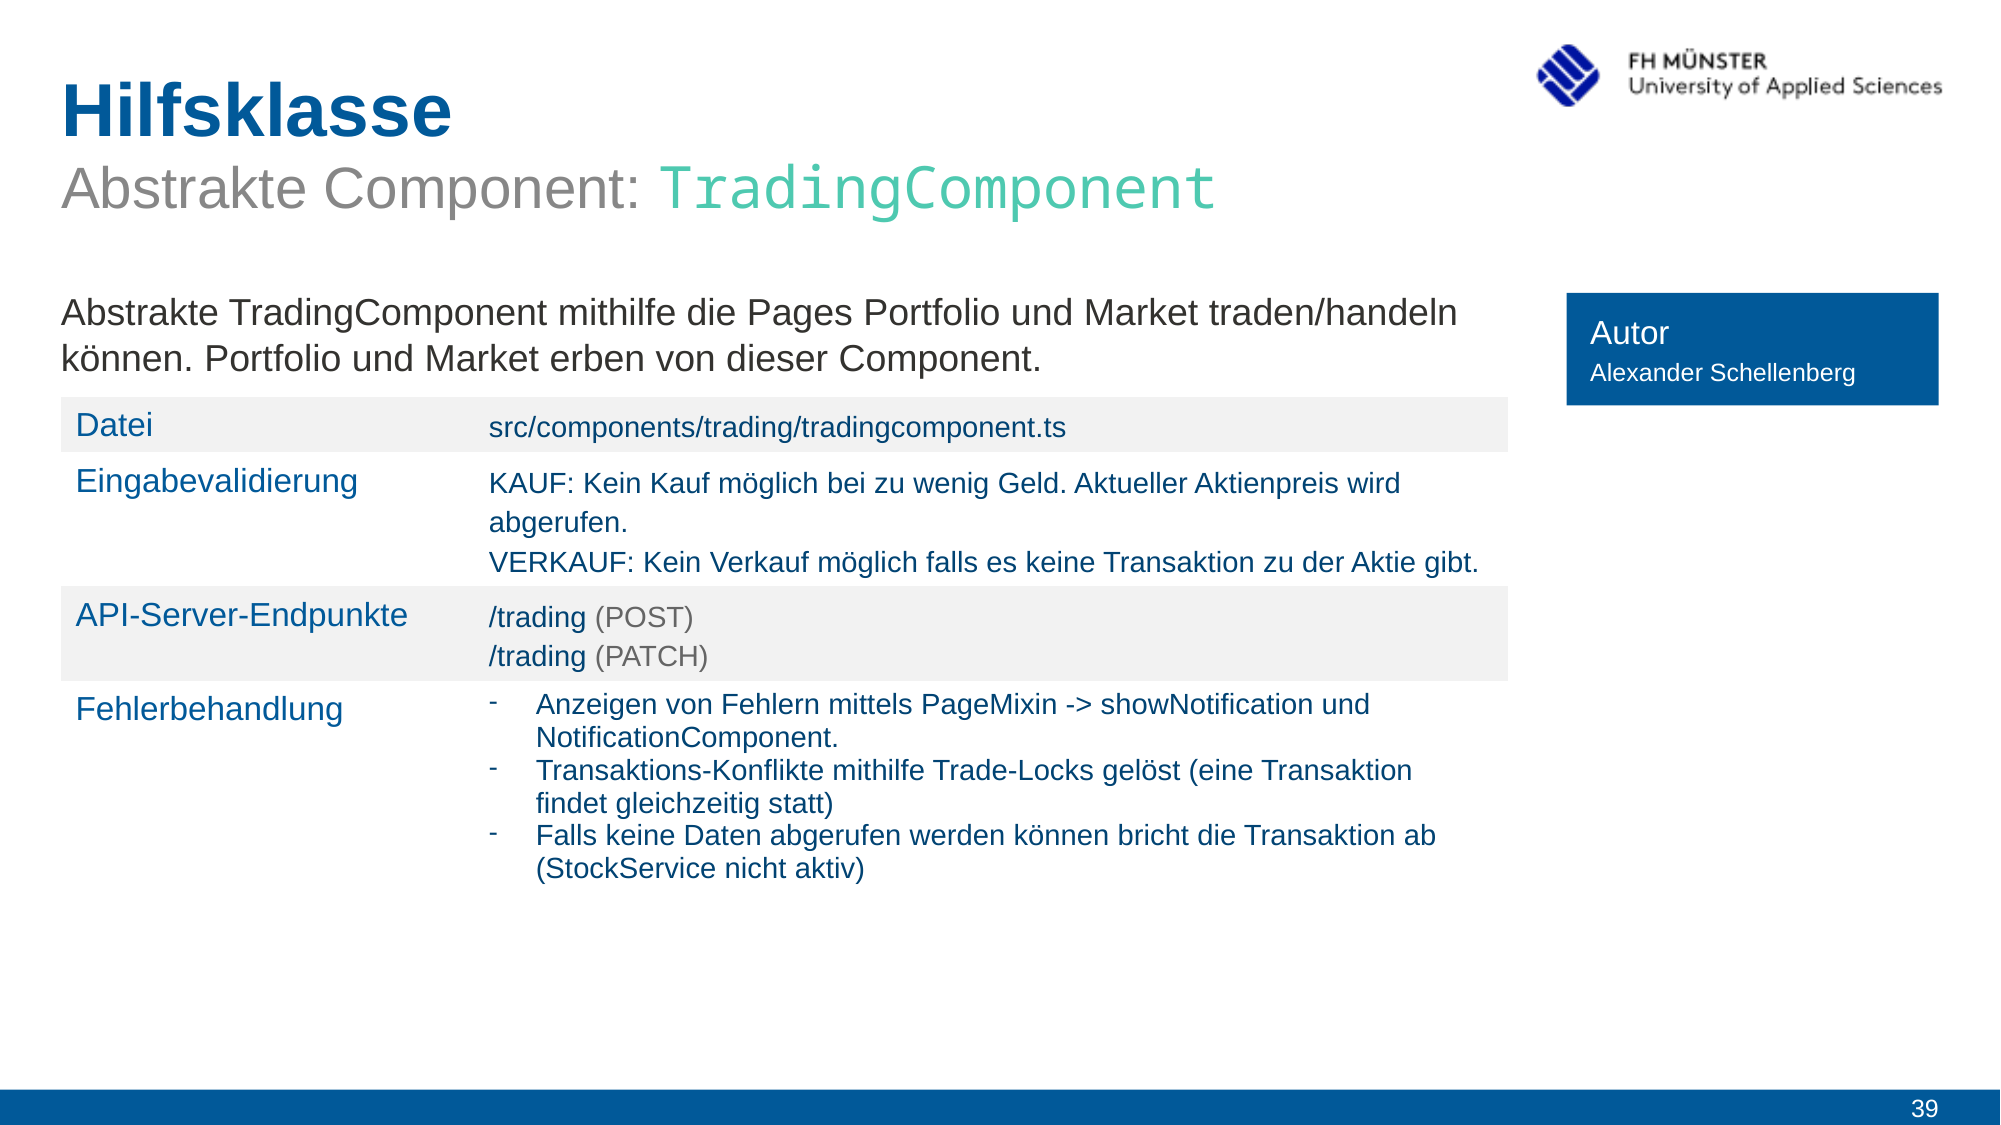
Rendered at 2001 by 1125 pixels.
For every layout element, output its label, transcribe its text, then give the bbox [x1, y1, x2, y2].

text_box Autor [1590, 311, 1916, 352]
table_cell Fehlerbehandlung [61, 681, 474, 906]
text_box Alexander Schellenberg [1590, 356, 1916, 387]
table_cell /trading (POST) /trading (PATCH) [474, 586, 1508, 681]
list Abstrakte Component: TradingComponent [60, 143, 1508, 226]
table_cell Anzeigen von Fehlern mittels PageMixin -> showNotification und NotificationComponent. Transaktions-Konflikte mithilfe Trade-Locks gelöst (eine Transaktion findet gleichzeitig statt) Falls keine Daten abgerufen werden können bricht die Transaktion ab (StockService nicht aktiv) [474, 681, 1508, 906]
text_box Abstrakte TradingComponent mithilfe die Pages Portfolio und Market traden/handeln können. Portfolio und Market erben von dieser Component. [60, 287, 1508, 379]
table_header src/components/trading/tradingcomponent.ts [474, 397, 1508, 452]
table_cell Eingabevalidierung [61, 452, 474, 586]
table_cell API-Server-Endpunkte [61, 586, 474, 681]
table_cell KAUF: Kein Kauf möglich bei zu wenig Geld. Aktueller Aktienpreis wird abgerufen. VERKAUF: Kein Verkauf möglich falls es keine Transaktion zu der Aktie gibt. [474, 452, 1508, 586]
table_header Datei [61, 397, 474, 452]
title Hilfsklasse [60, 61, 1508, 143]
text_box [1566, 292, 1939, 406]
